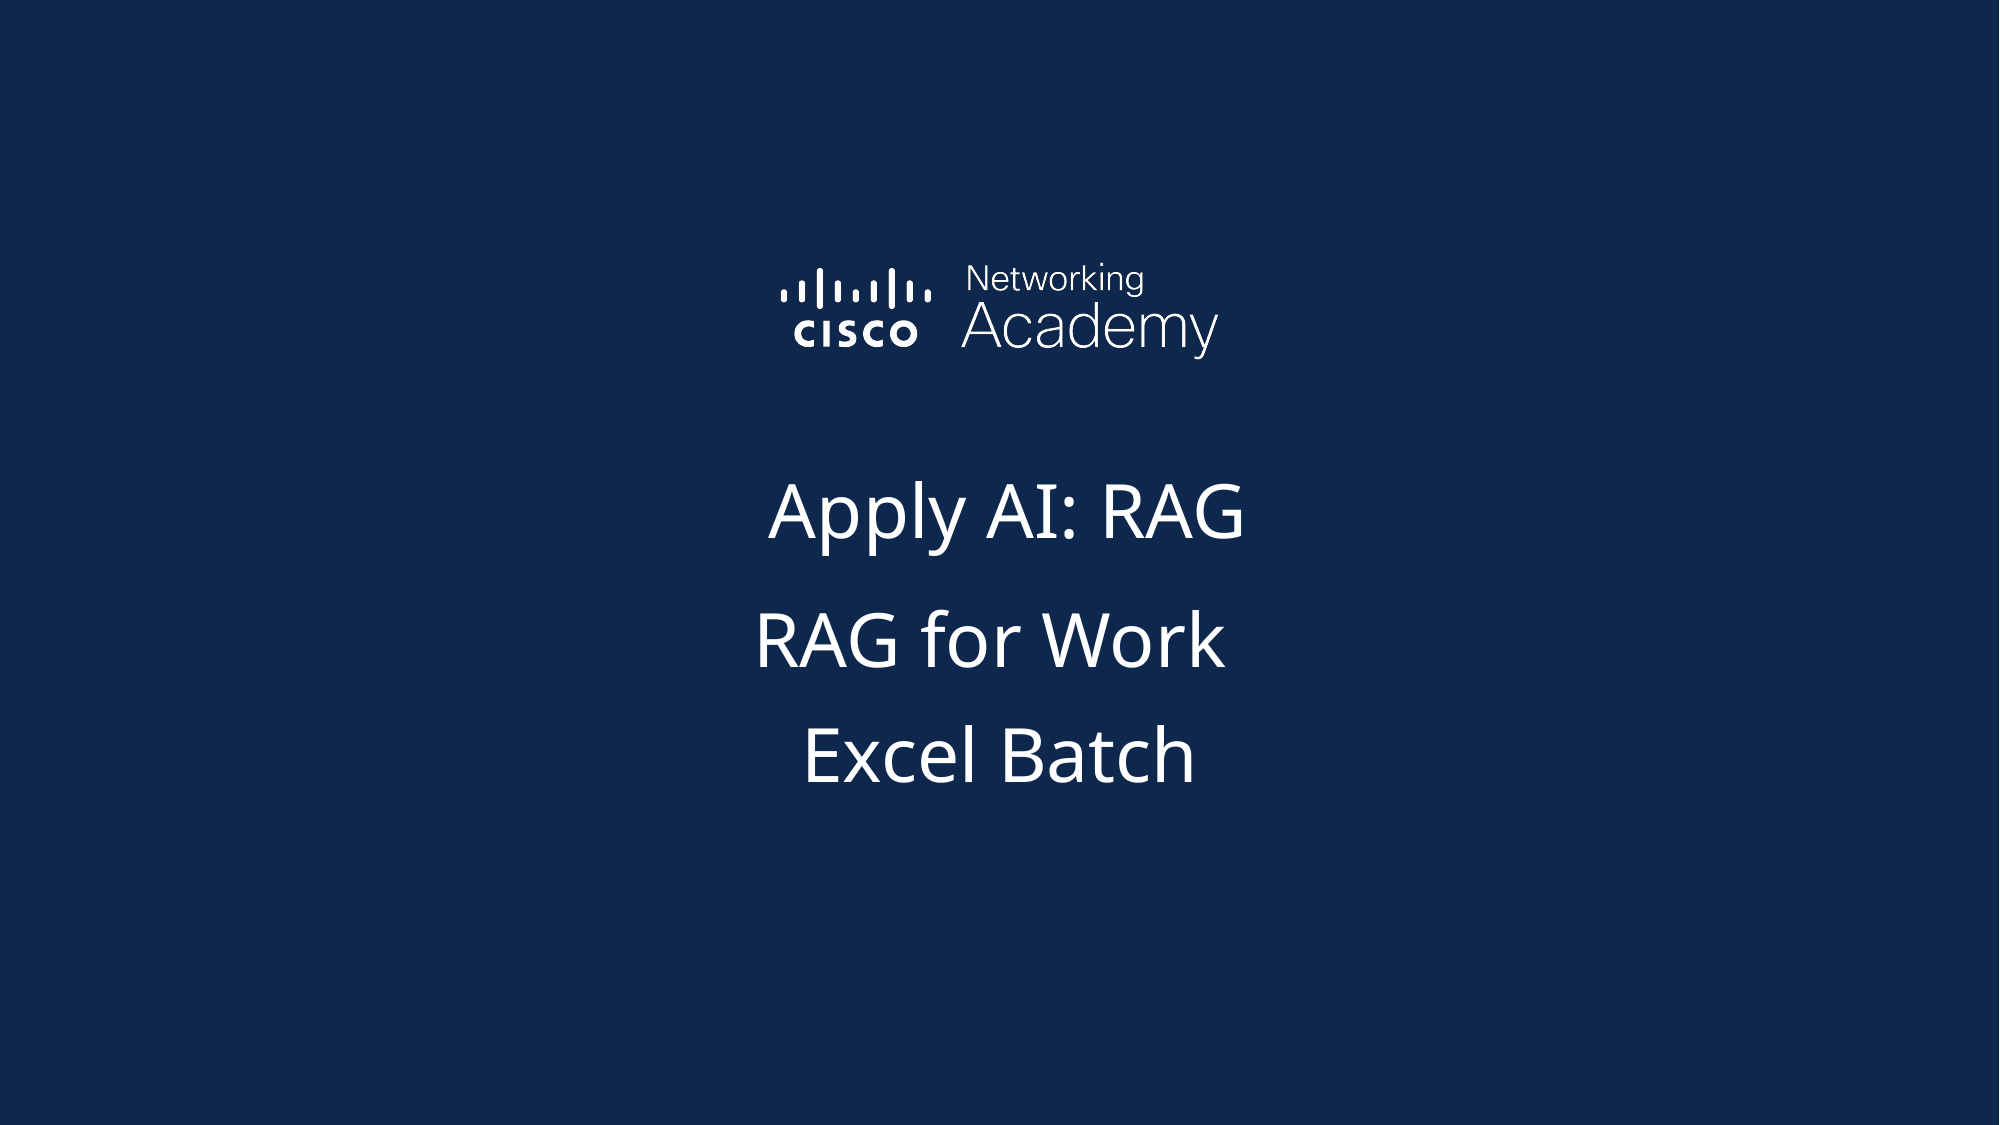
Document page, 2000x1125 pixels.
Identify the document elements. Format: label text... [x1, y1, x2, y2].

picture [774, 256, 1225, 366]
list Apply AI: RAG [229, 470, 1787, 580]
list RAG for Work Excel Batch [221, 599, 1778, 709]
